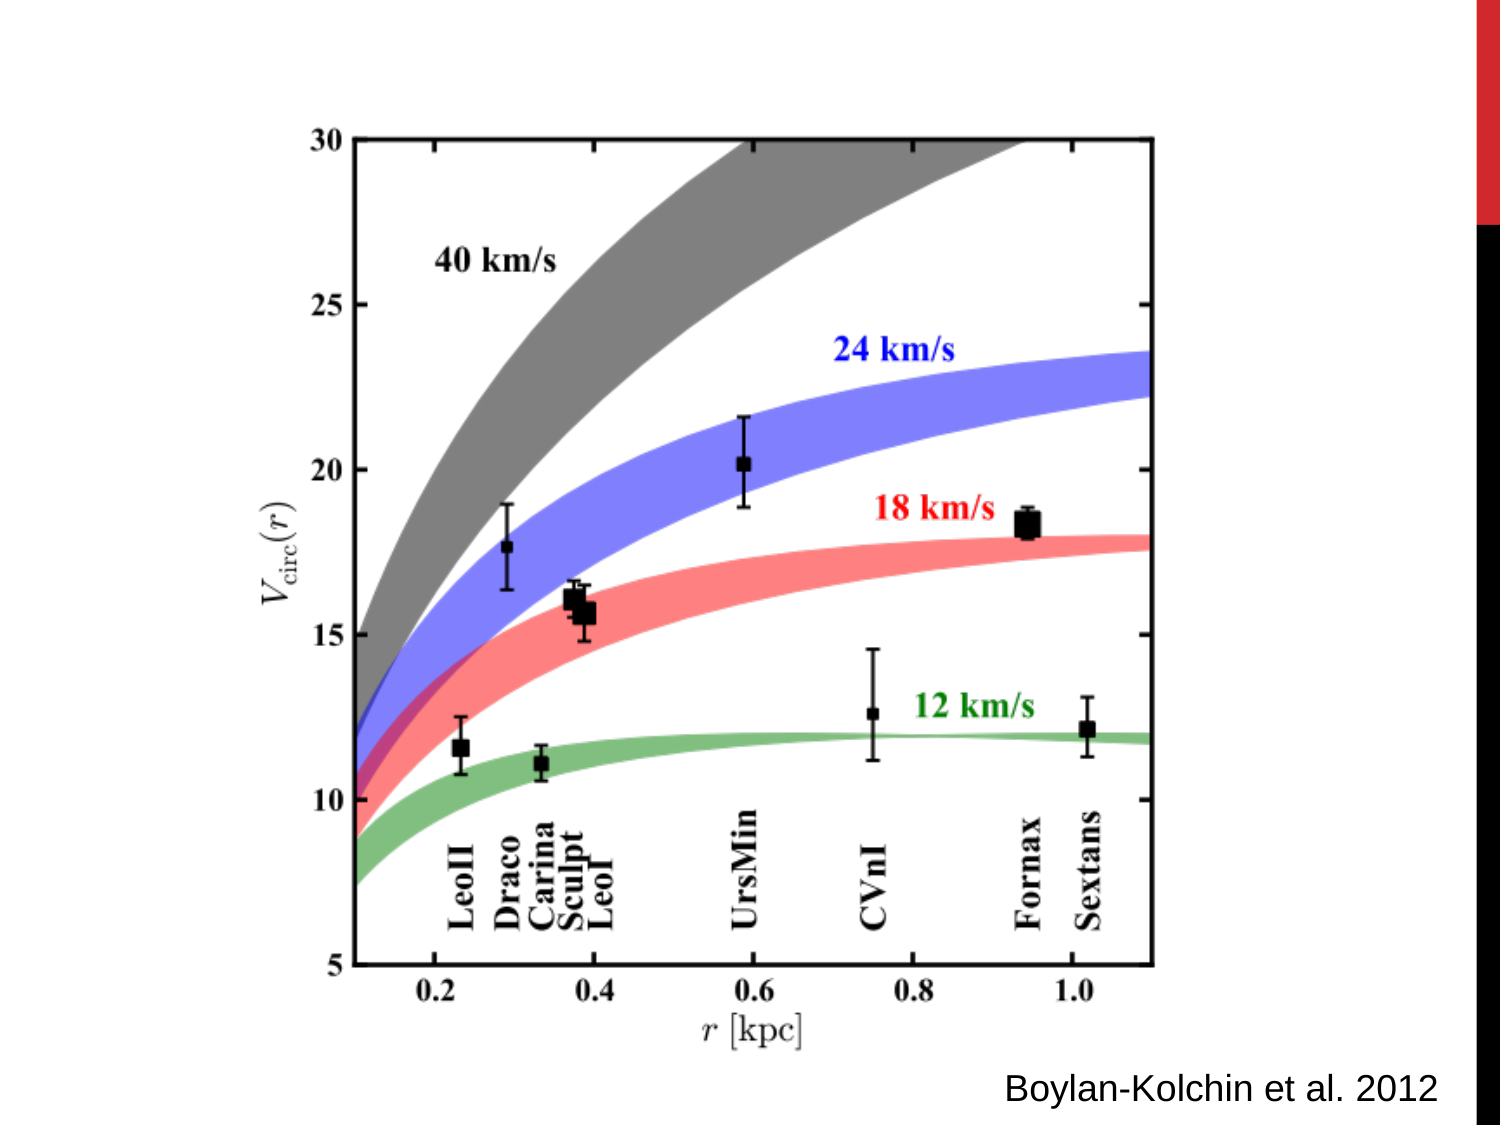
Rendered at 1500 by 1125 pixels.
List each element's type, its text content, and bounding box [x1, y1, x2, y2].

text_box Boylan-Kolchin et al. 2012 [989, 1068, 1457, 1117]
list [0, 111, 1500, 1065]
